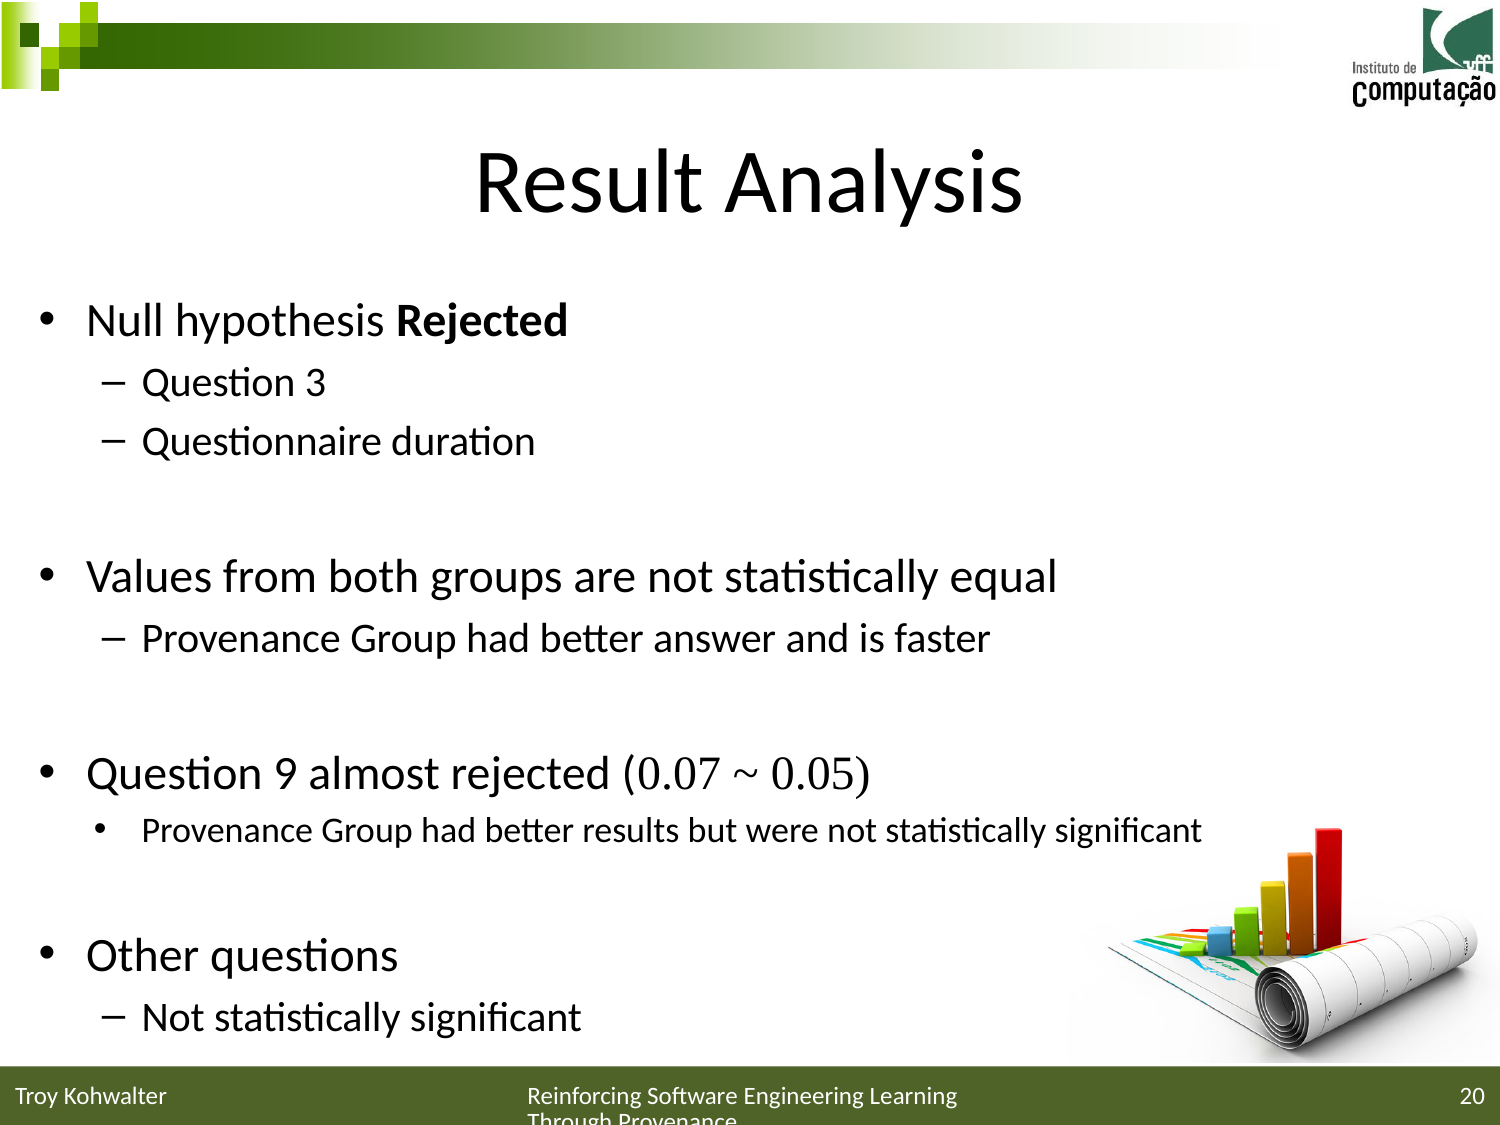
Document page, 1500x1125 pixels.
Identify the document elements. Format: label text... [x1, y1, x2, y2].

slide_number Troy Kohwalter [0, 1065, 350, 1125]
list Null hypothesis Rejected Question 3 Questionnaire duration Values from both groups are not statistically equal Provenance Group had better answer and is faster Question 9 almost rejected (0.07 ~ 0.05) Provenance Group had better results but were not statistically significant Other questions Not statistically significant [23, 281, 1477, 1055]
slide_number 20 [1149, 1070, 1500, 1125]
footer Reinforcing Software Engineering Learning Through Provenance [512, 1065, 988, 1125]
title Result Analysis [75, 82, 1425, 270]
picture [1062, 770, 1500, 1063]
